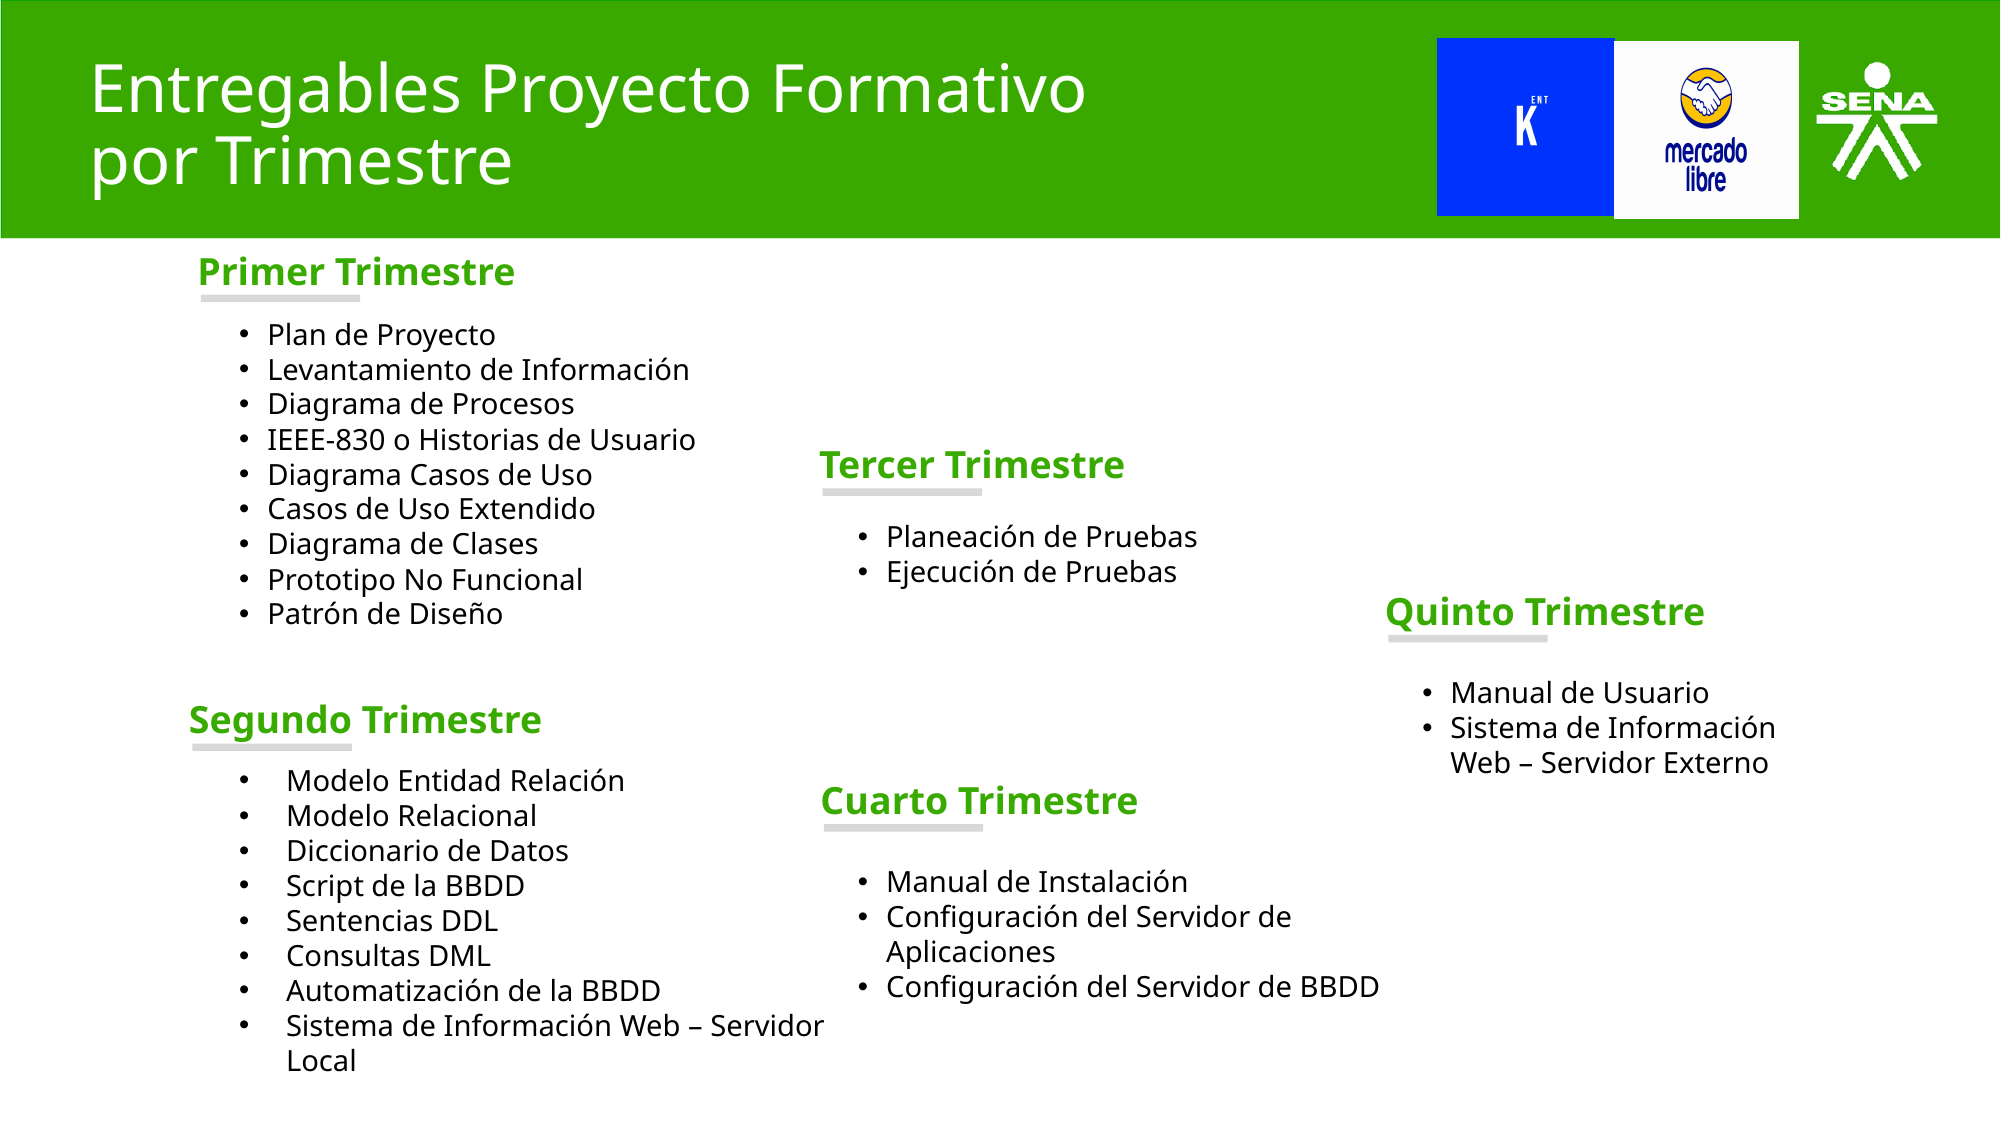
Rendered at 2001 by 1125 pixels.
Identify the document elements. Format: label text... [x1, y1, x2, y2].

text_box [182, 244, 714, 303]
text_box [173, 693, 706, 752]
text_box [1369, 585, 1902, 643]
picture [0, 0, 2001, 1125]
text_box Planeación de Pruebas Ejecución de Pruebas [842, 511, 1476, 597]
text_box Manual de Instalación Configuración del Servidor de Aplicaciones Configuración del Servidor de BBDD [842, 856, 1476, 1011]
text_box Manual de Usuario Sistema de Información Web – Servidor Externo [1407, 666, 1859, 787]
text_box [805, 774, 1337, 832]
text_box Modelo Entidad Relación Modelo Relacional Diccionario de Datos Script de la BBDD Sentencias DDL Consultas DML Automatización de la BBDD Sistema de Información Web – Servidor Local [224, 754, 857, 1085]
title Entregables Proyecto Formativo por Trimestre [74, 18, 1800, 236]
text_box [803, 438, 1336, 497]
text_box Plan de Proyecto Levantamiento de Información Diagrama de Procesos IEEE-830 o Historias de Usuario Diagrama Casos de Uso Casos de Uso Extendido Diagrama de Clases Prototipo No Funcional Patrón de Diseño [224, 308, 857, 639]
